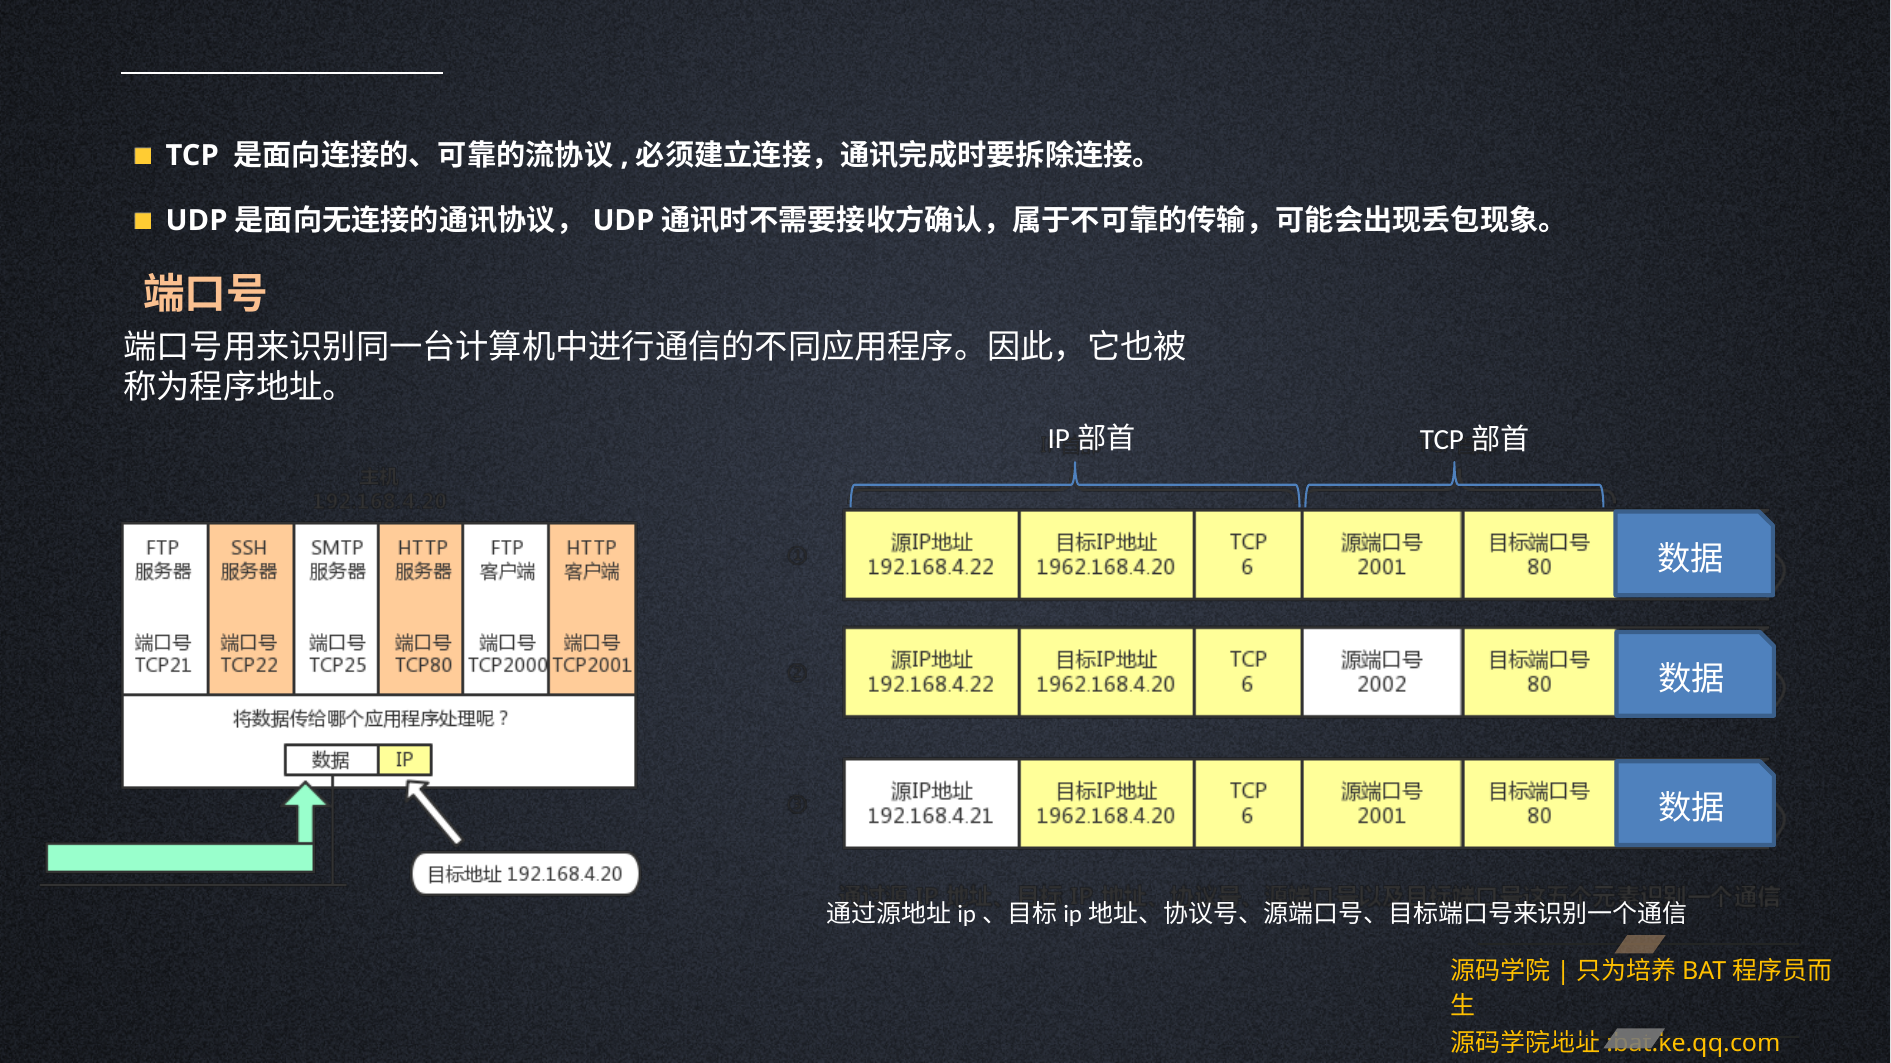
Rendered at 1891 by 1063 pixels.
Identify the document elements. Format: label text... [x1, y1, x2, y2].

text_box TCP 是面向连接的、可靠的流协议,必须建立连接，通讯完成时要拆除连接。 UDP是面向无连接的通讯协议，UDP通讯时不需要接收方确认，属于不可靠的传输，可能会出现丢包现象。 [115, 111, 1665, 244]
picture [0, 0, 1891, 1063]
text_box [1601, 1047, 1655, 1051]
text_box 端口号 [108, 259, 473, 317]
text_box [1609, 1026, 1667, 1036]
text_box 源码学院|只为培养BAT程序员而生 源码学院地址:bat.ke.qq.com [1435, 981, 1851, 1063]
text_box 端口号用来识别同一台计算机中进行通信的不同应用程序。因此，它也被称为程序地址。 [108, 317, 702, 412]
